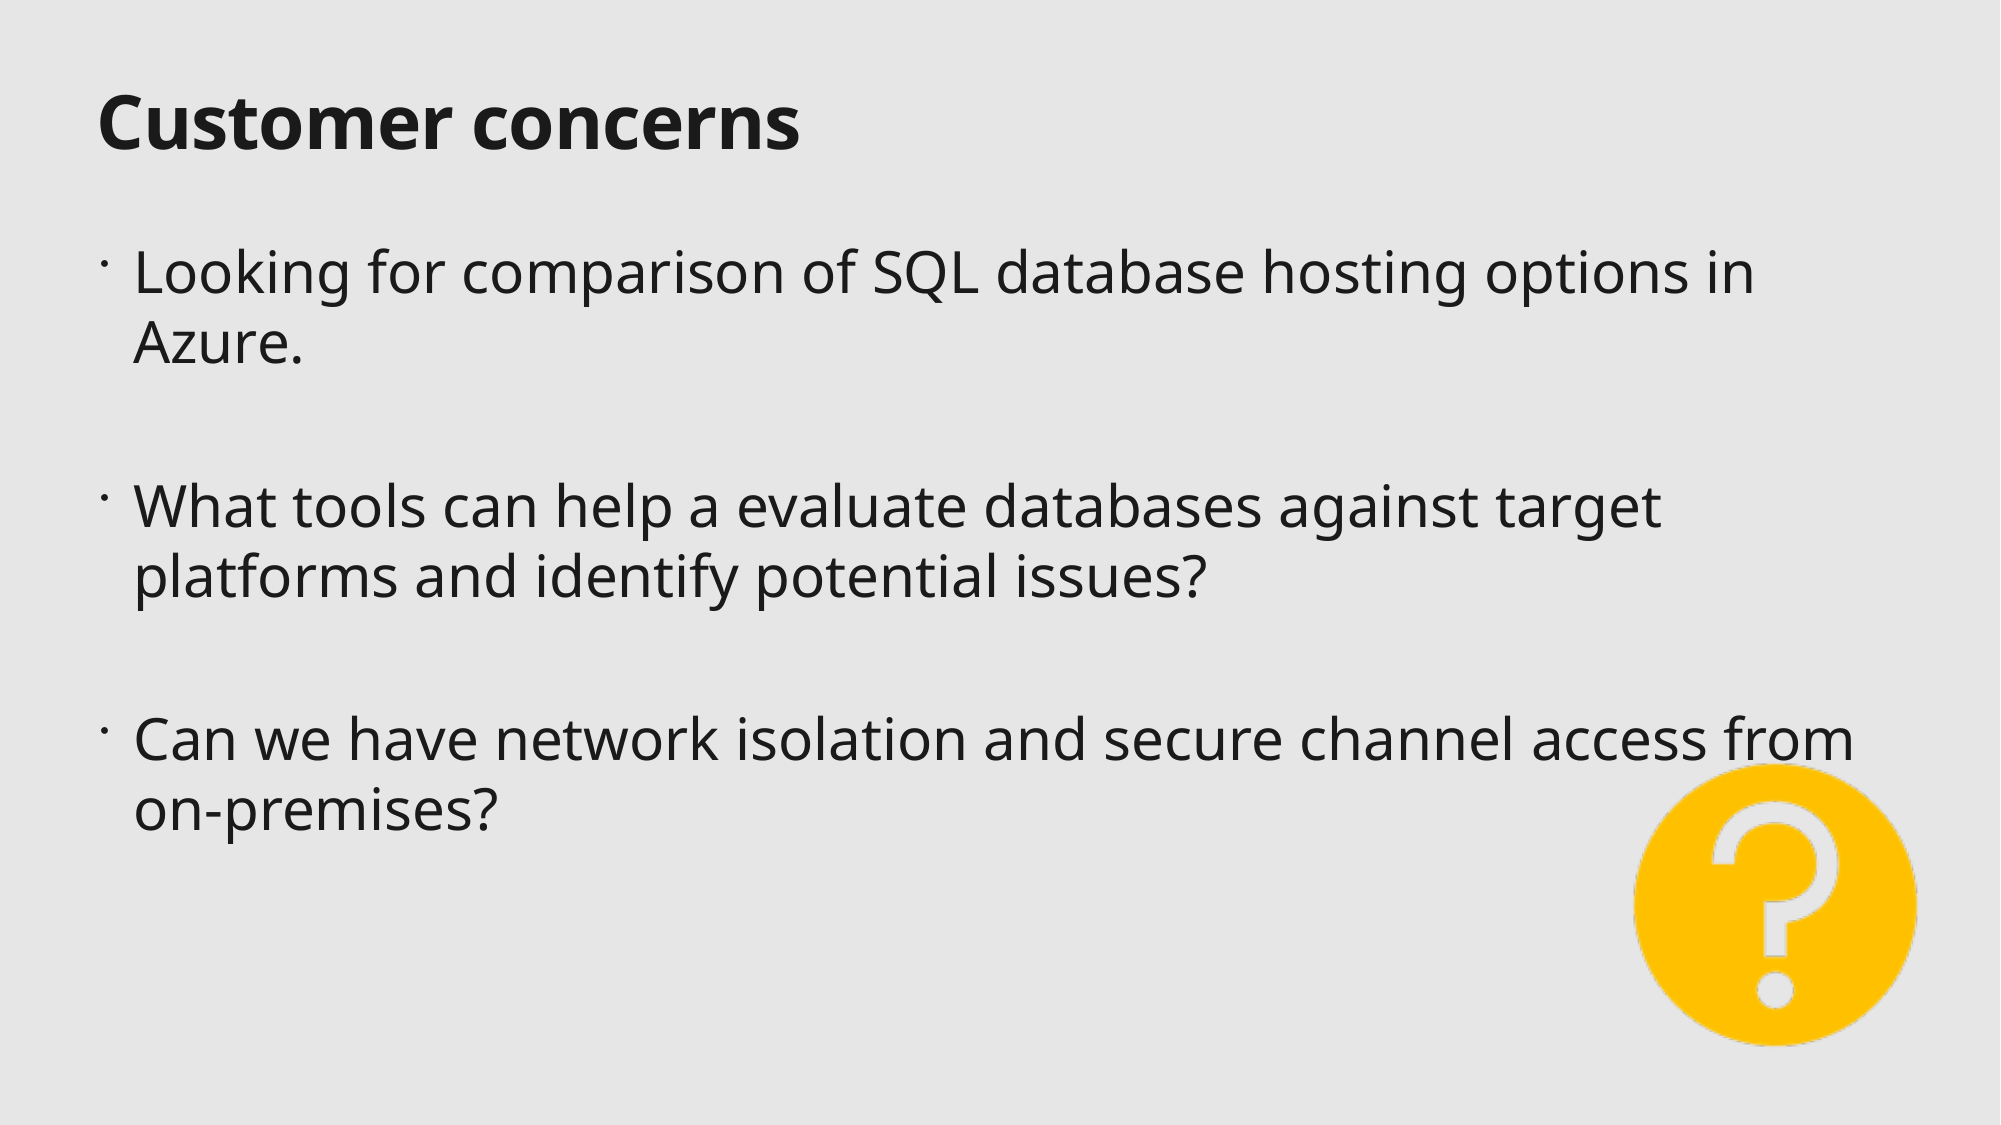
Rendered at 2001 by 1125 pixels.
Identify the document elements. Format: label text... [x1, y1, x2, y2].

list Looking for comparison of SQL database hosting options in Azure. What tools can help a evaluate databases against target platforms and identify potential issues? Can we have network isolation and secure channel access from on-premises? [95, 235, 1904, 872]
title Customer concerns [96, 75, 1904, 166]
picture [1597, 727, 1955, 1085]
